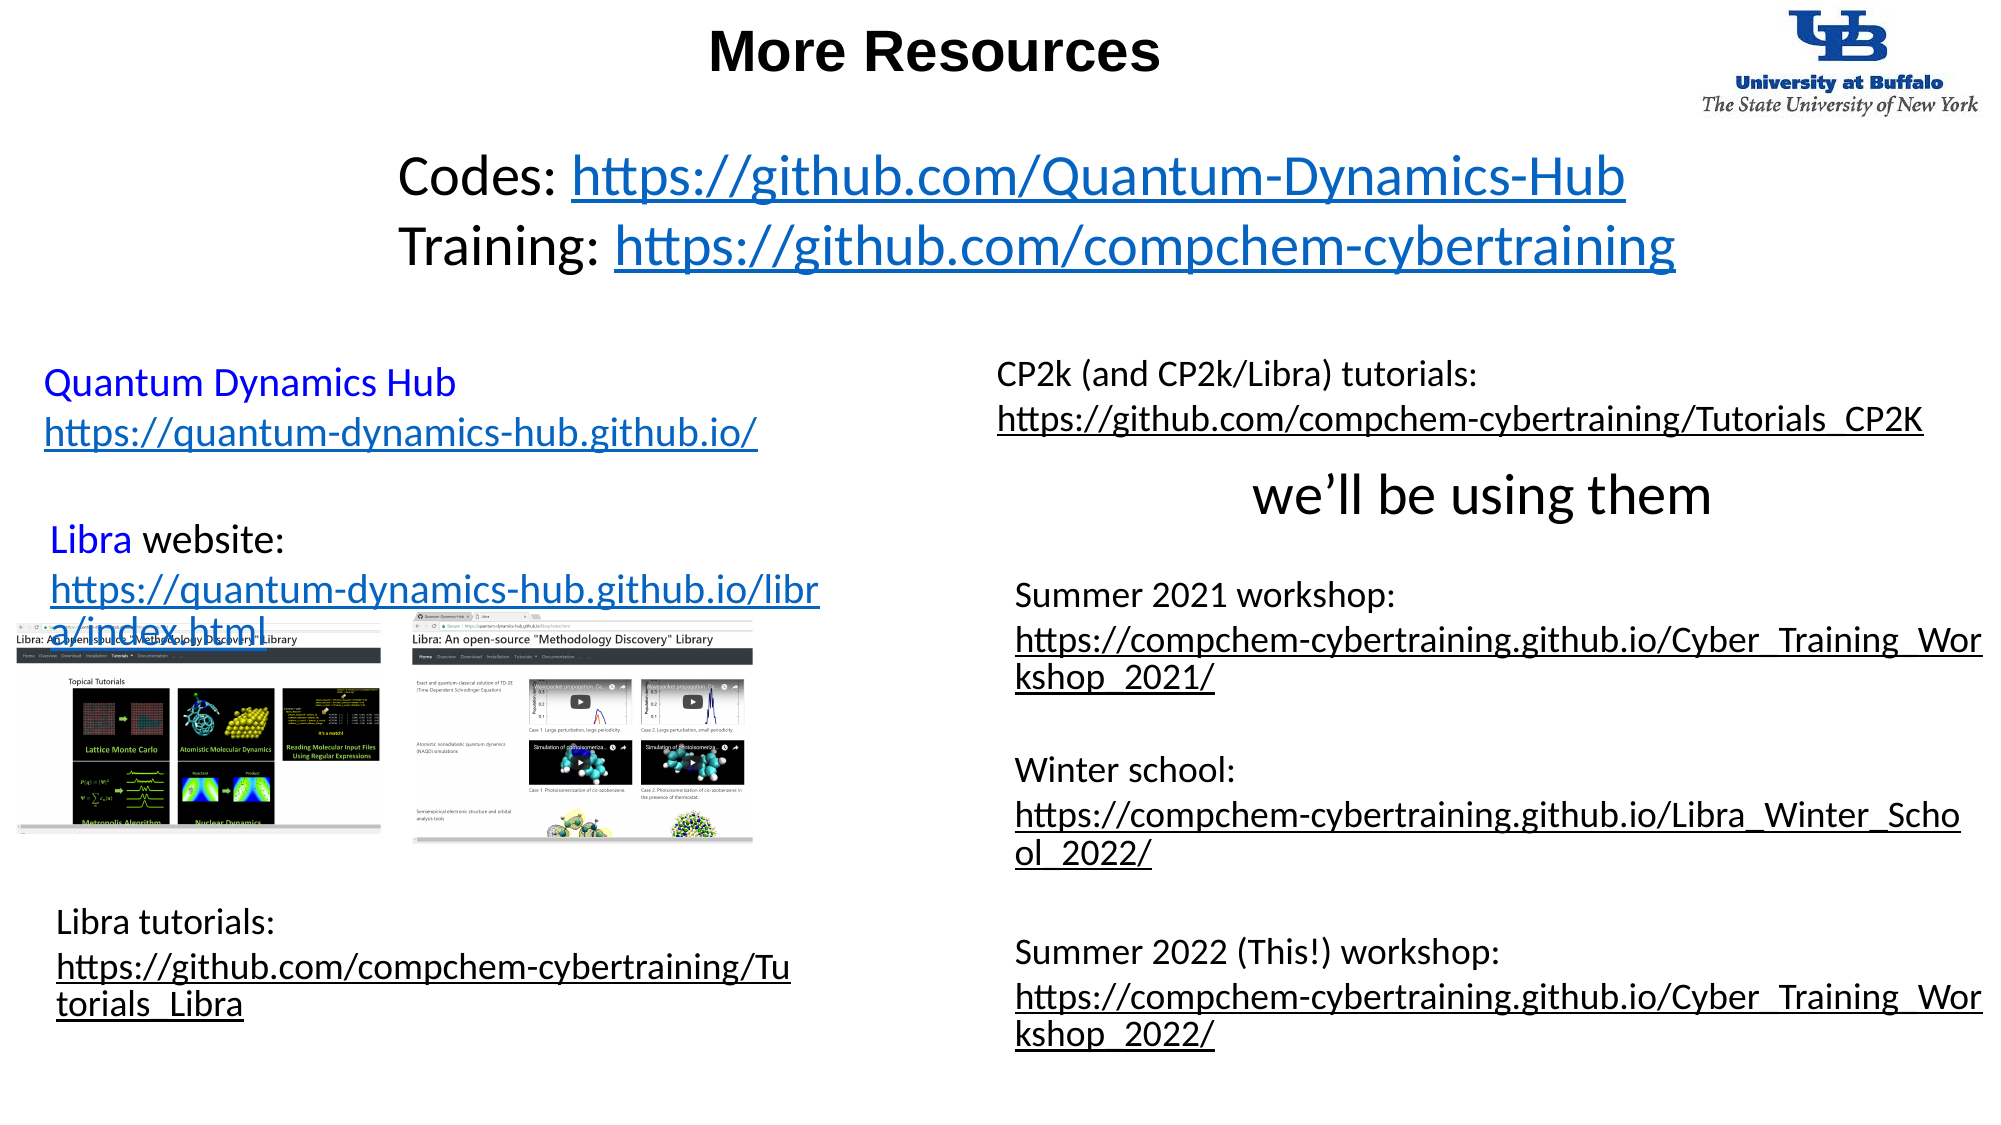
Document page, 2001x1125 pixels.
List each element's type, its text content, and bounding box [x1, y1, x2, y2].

picture [16, 623, 381, 834]
text_box Codes: https://github.com/Quantum-Dynamics-Hub Training: https://github.com/compchem-cybertraining [384, 129, 1705, 285]
text_box we’ll be using them [1238, 449, 1729, 534]
text_box CP2k (and CP2k/Libra) tutorials: https://github.com/compchem-cybertraining/Tutorials_CP2K [982, 341, 1948, 447]
text_box Libra tutorials: https://github.com/compchem-cybertraining/Tutorials_Libra [41, 889, 818, 1040]
text_box More Resources [693, 6, 1177, 91]
text_box Libra website: https://quantum-dynamics-hub.github.io/libra/index.html [35, 504, 843, 670]
picture [412, 612, 753, 844]
picture [1674, 0, 2000, 130]
text_box Winter school: https://compchem-cybertraining.github.io/Libra_Winter_School_2022/ [999, 737, 1983, 888]
text_box Summer 2022 (This!) workshop: https://compchem-cybertraining.github.io/Cyber_Training_Workshop_2022/ [999, 919, 2000, 1069]
text_box Quantum Dynamics Hub https://quantum-dynamics-hub.github.io/ [28, 347, 834, 462]
text_box Summer 2021 workshop: https://compchem-cybertraining.github.io/Cyber_Training_Workshop_2021/ [999, 562, 2000, 713]
